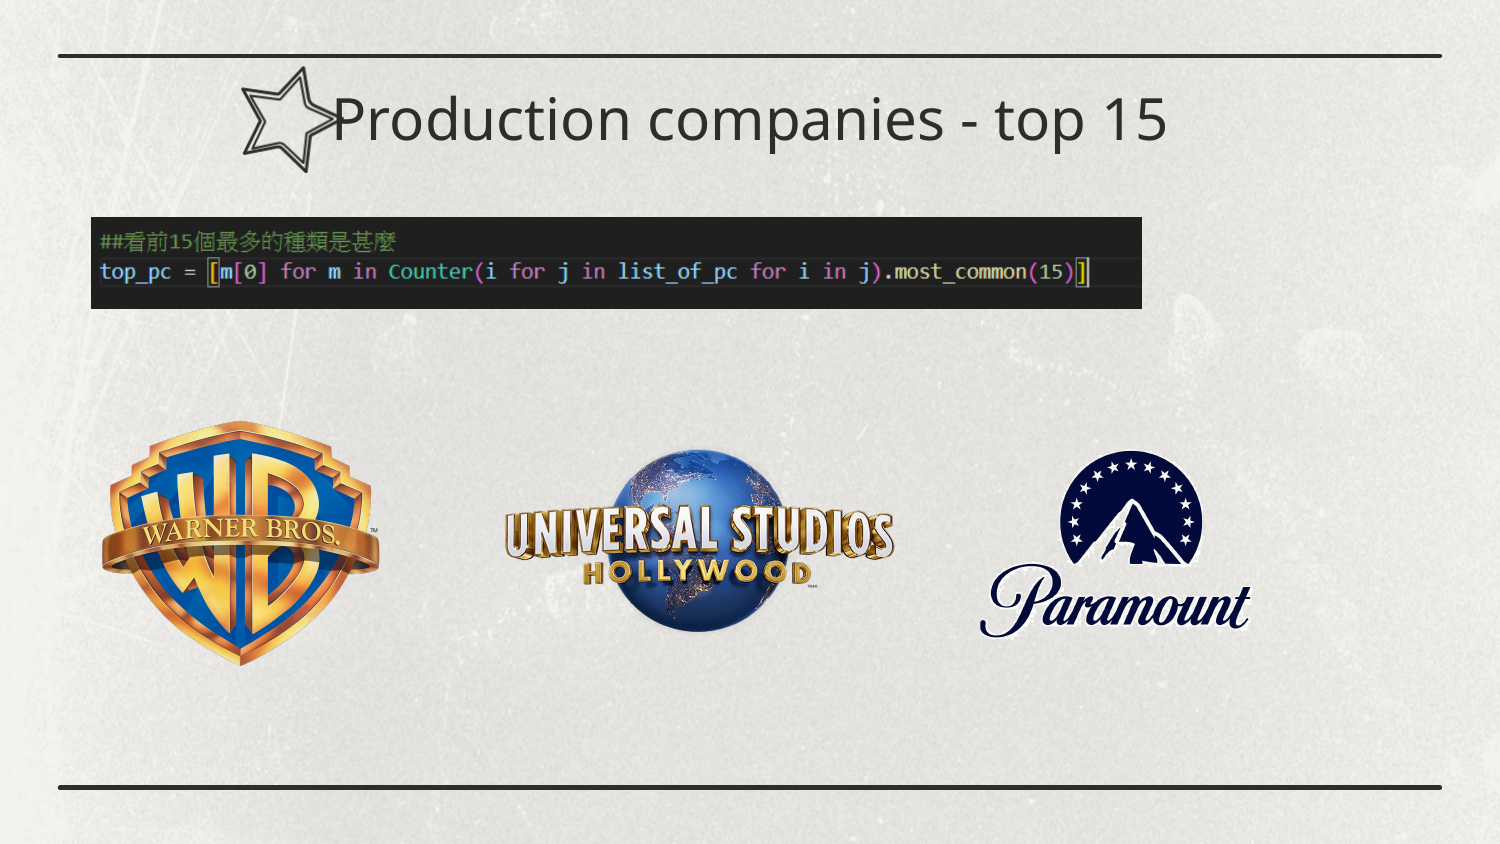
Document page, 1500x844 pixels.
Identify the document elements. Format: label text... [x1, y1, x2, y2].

picture [0, 0, 1500, 844]
title Production companies - top 15 [118, 66, 1382, 182]
